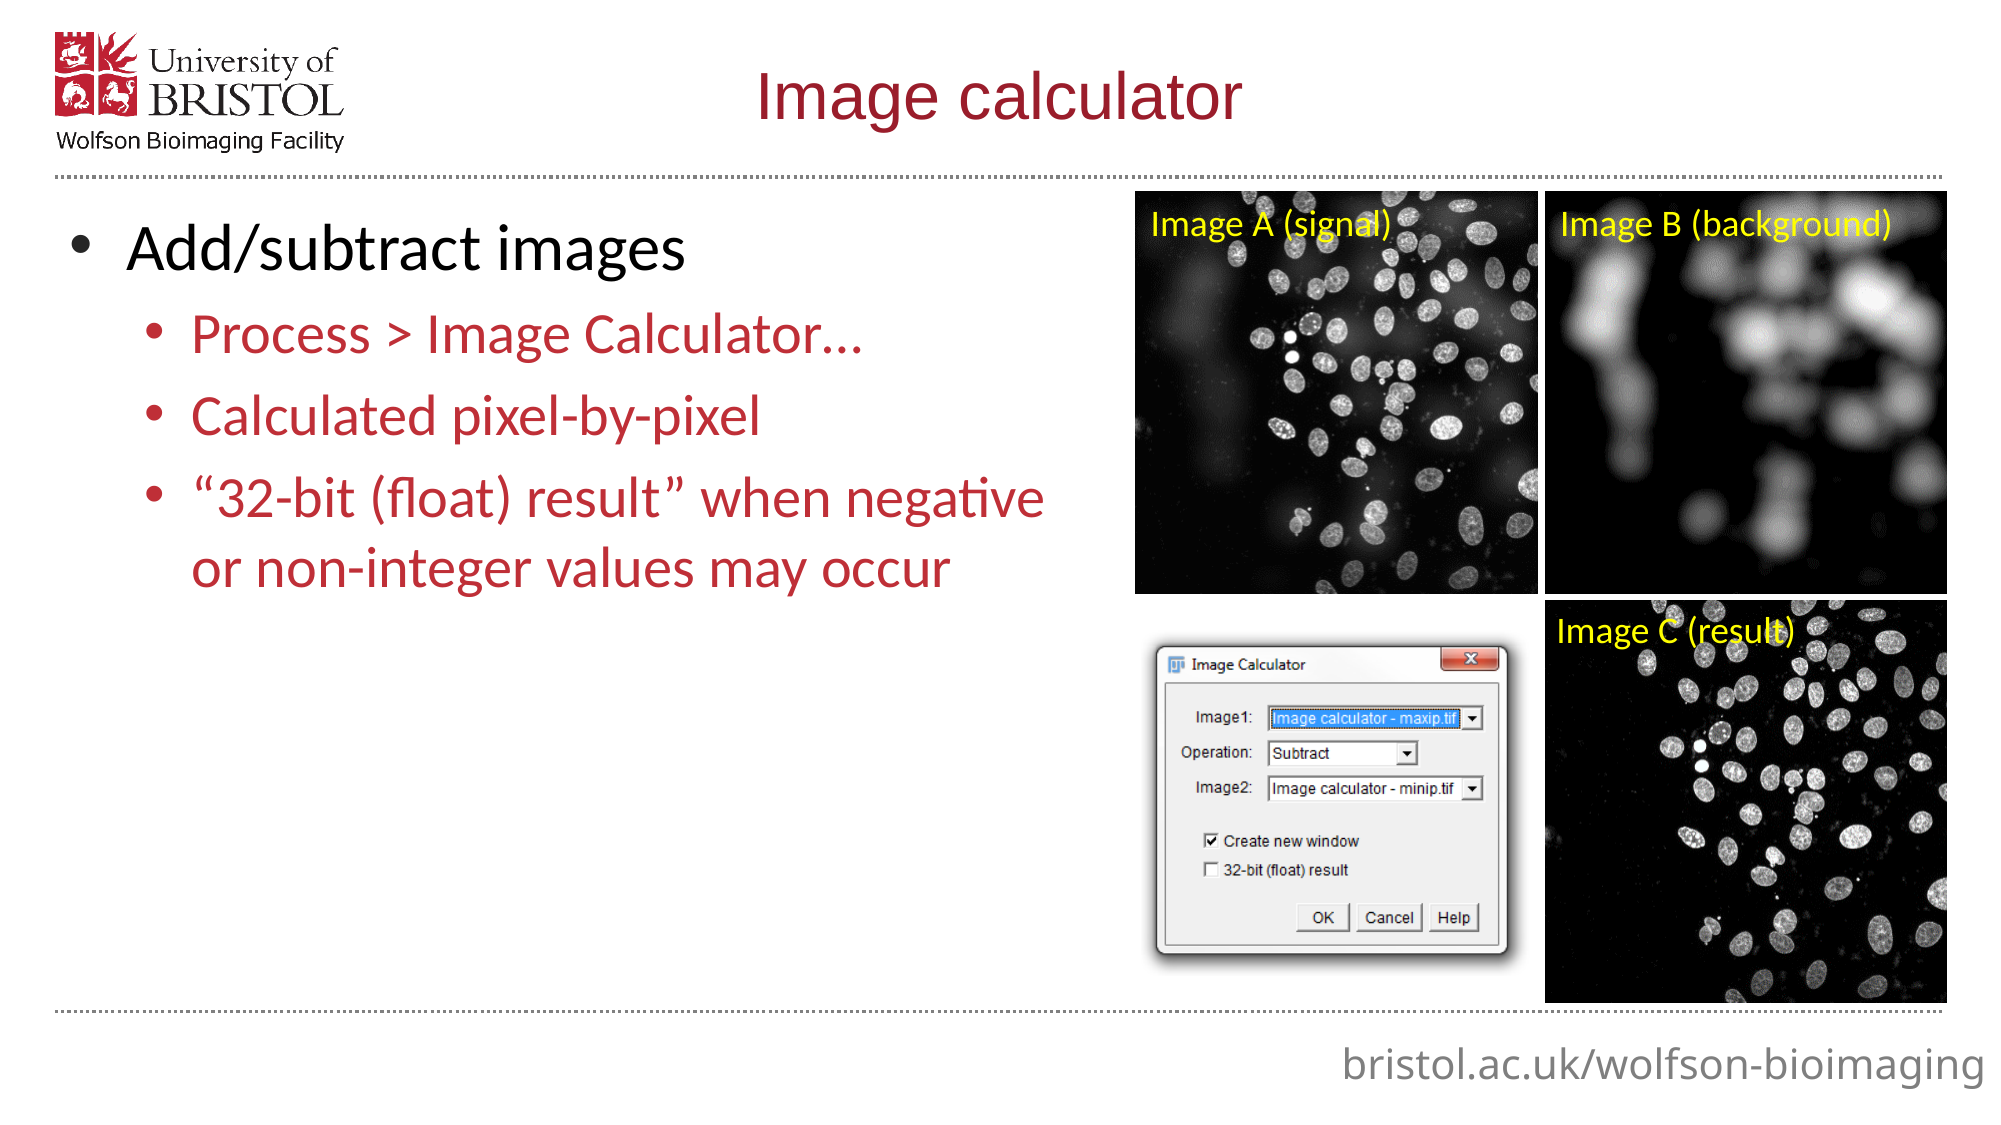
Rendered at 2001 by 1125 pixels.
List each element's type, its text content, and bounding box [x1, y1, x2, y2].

picture [1544, 600, 1947, 1003]
title Image calculator [396, 41, 1604, 140]
picture [1135, 191, 1538, 594]
list Add/subtract images Process > Image Calculator… Calculated pixel-by-pixel “32-bit (float) result” when negative or non-integer values may occur [55, 196, 1110, 1005]
picture [1141, 626, 1532, 976]
picture [1544, 191, 1947, 594]
picture [55, 32, 344, 153]
